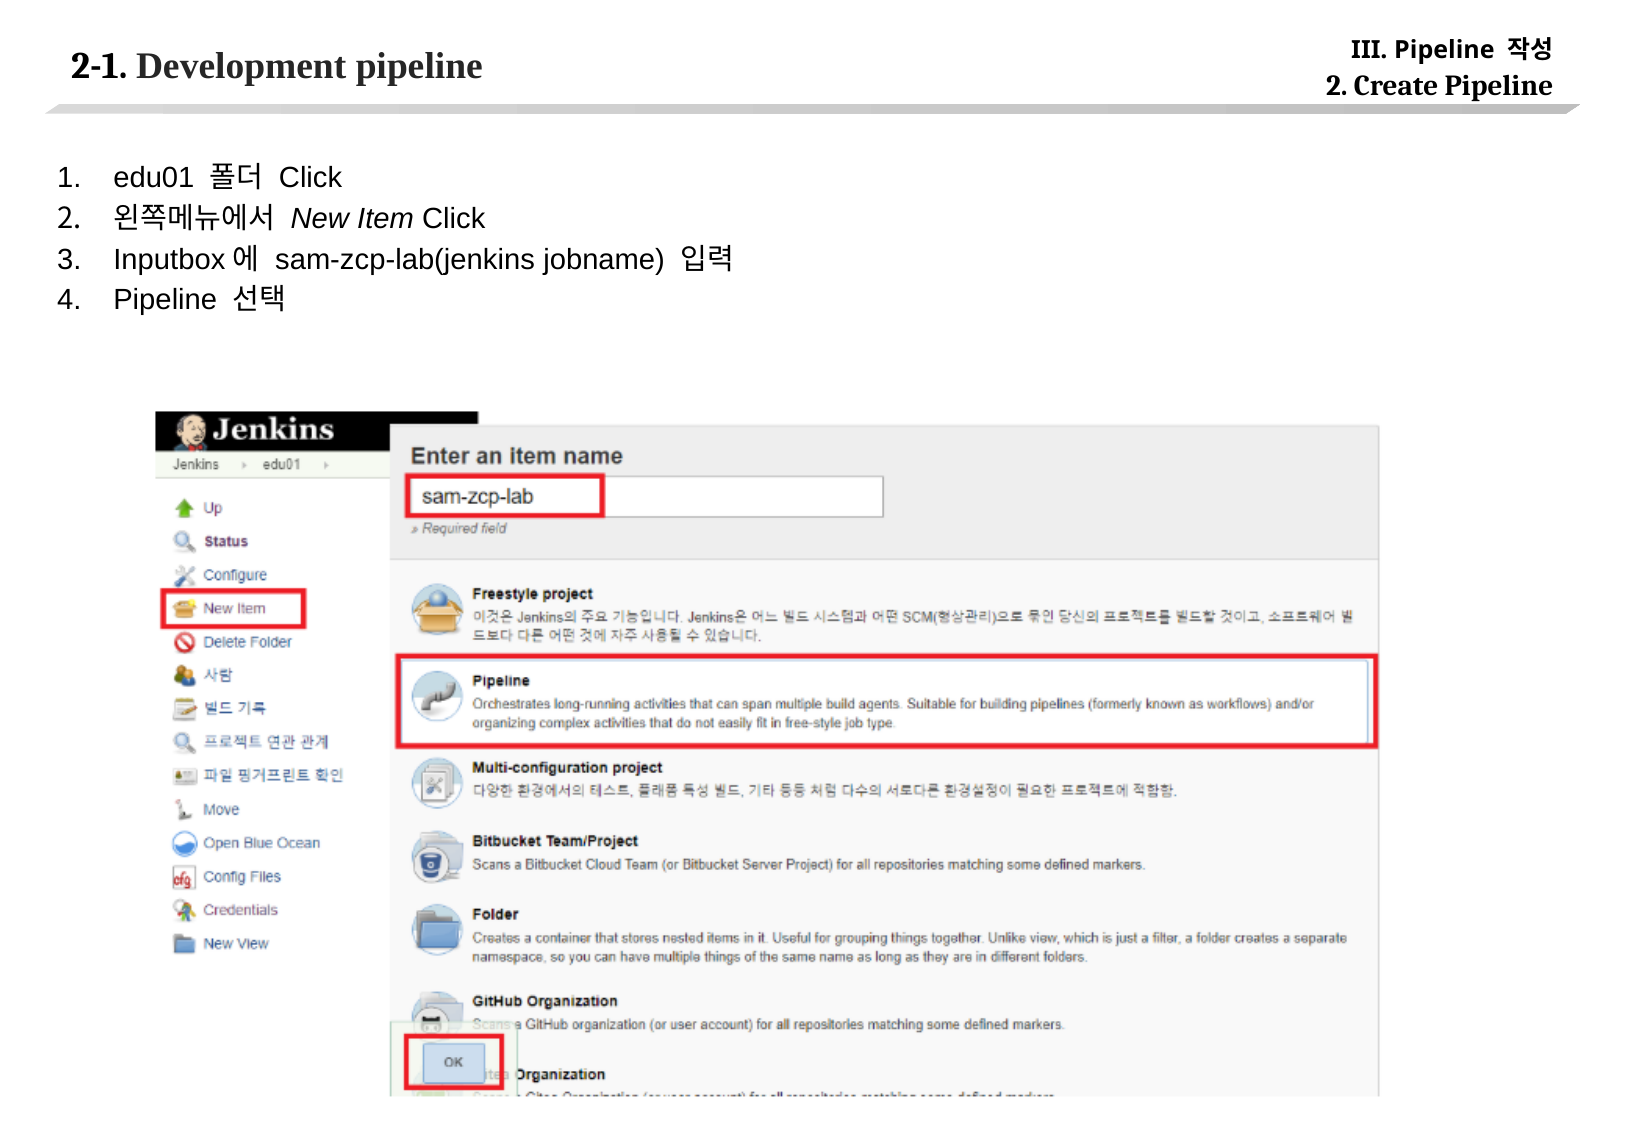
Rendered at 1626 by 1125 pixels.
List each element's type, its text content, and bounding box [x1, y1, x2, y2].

list III. Pipeline 작성 [942, 32, 1569, 64]
list 2. Create Pipeline [942, 64, 1569, 104]
picture [150, 407, 1386, 1117]
title 2-1. Development pipeline [56, 32, 520, 94]
text_box edu01 폴더 Click 왼쪽메뉴에서 New Item Click Inputbox에 sam-zcp-lab(jenkins jobname) 입력 Pipeline 선택 [42, 150, 1569, 417]
